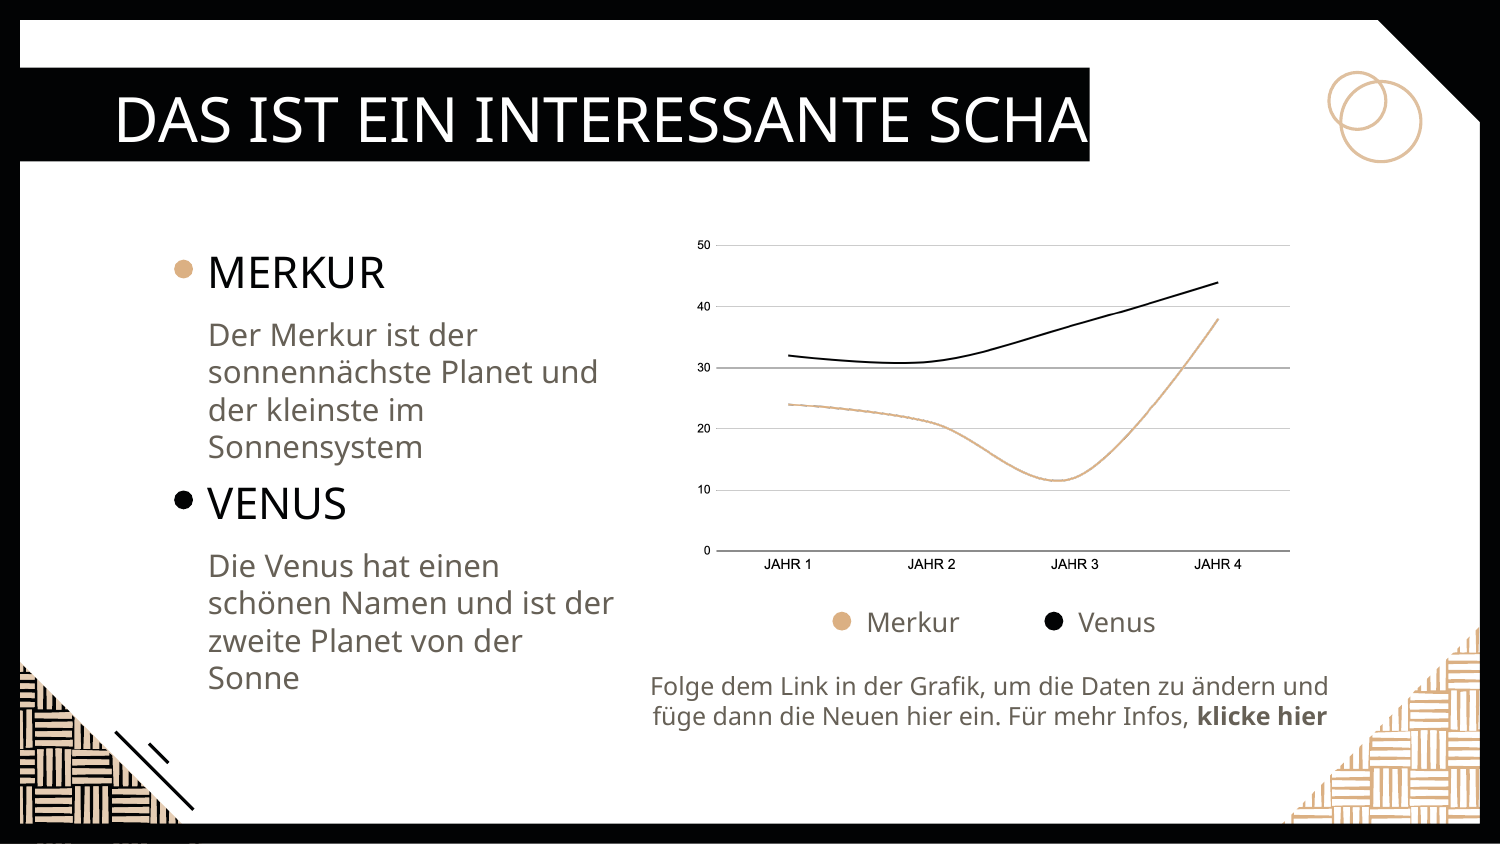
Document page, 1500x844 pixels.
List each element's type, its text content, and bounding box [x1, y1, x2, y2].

text_box Venus [1063, 598, 1232, 644]
text_box Merkur [851, 598, 1020, 644]
text_box Der Merkur ist der sonnennächste Planet und der kleinste im Sonnensystem [192, 300, 636, 444]
text_box Die Venus hat einen schönen Namen und ist der zweite Planet von der Sonne [192, 530, 636, 675]
text_box VENUS [192, 456, 636, 530]
text_box Folge dem Link in der Grafik, um die Daten zu ändern und füge dann die Neuen hier ein. Für mehr Infos, klicke hier [629, 670, 1352, 731]
text_box [1044, 611, 1063, 631]
picture [672, 221, 1309, 591]
text_box [174, 490, 193, 510]
text_box MERKUR [192, 225, 636, 300]
text_box [832, 611, 851, 631]
text_box [174, 259, 193, 279]
title DAS IST EIN INTERESSANTE SCHAUBILD [98, 70, 1378, 165]
